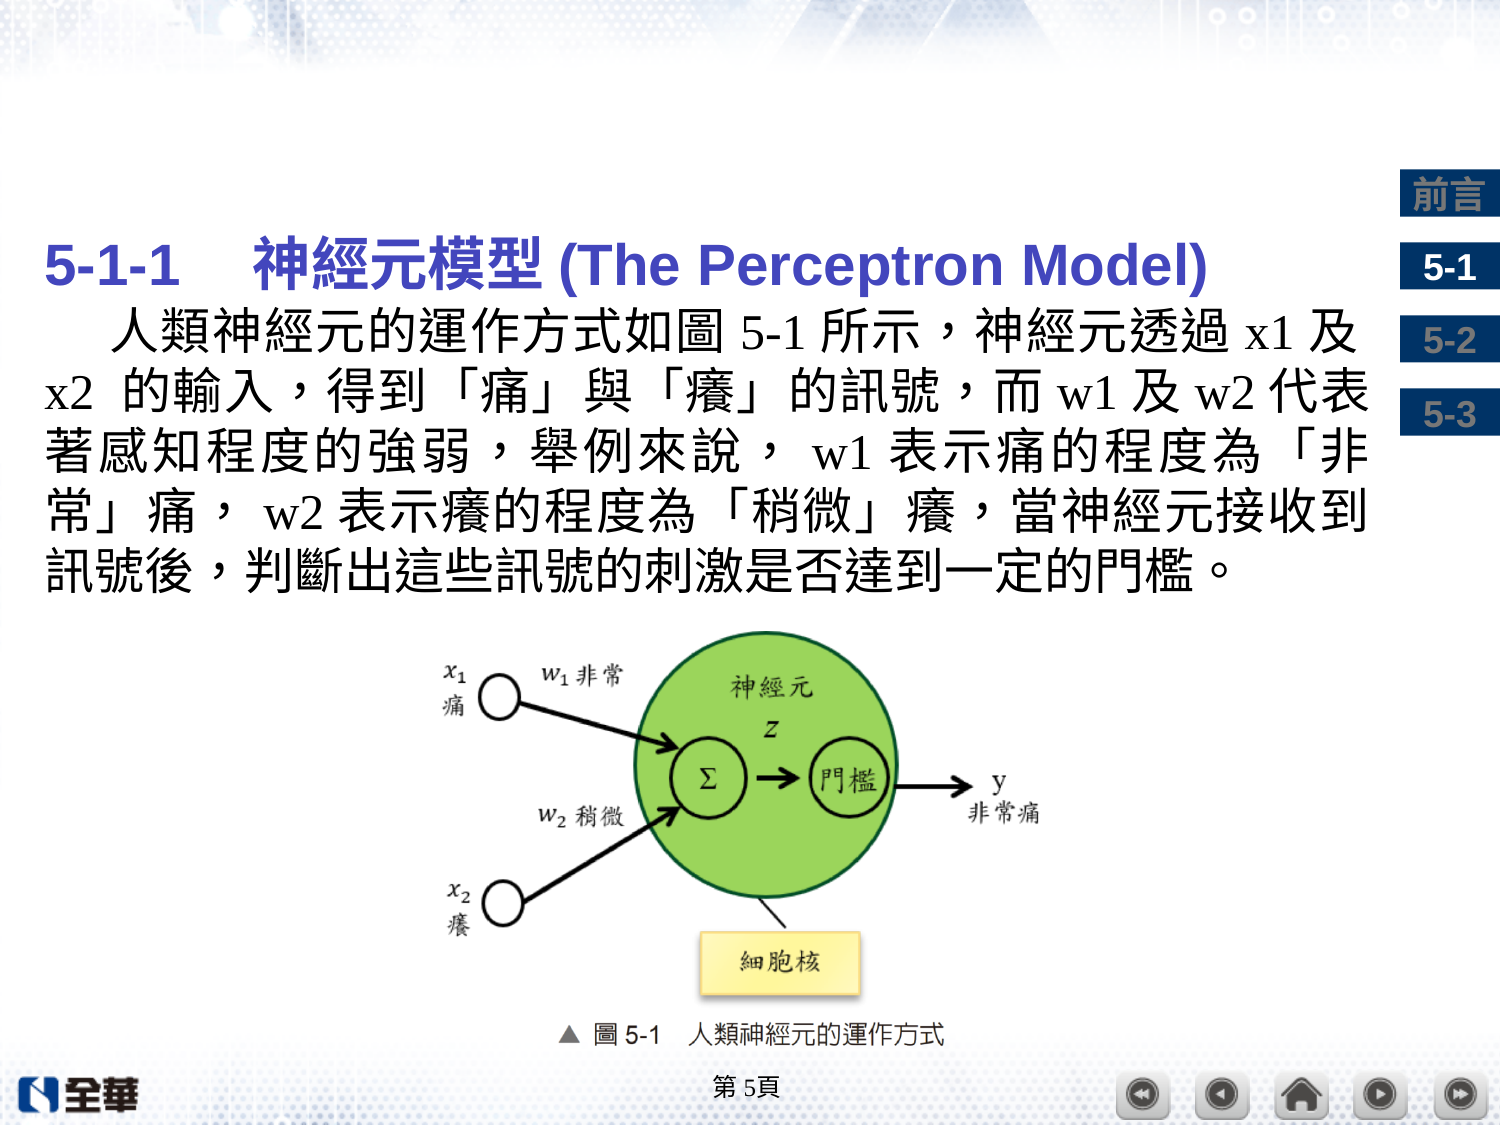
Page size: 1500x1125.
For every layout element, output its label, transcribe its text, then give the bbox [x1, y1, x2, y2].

picture [0, 0, 1500, 1125]
list 5-1-1 神經元模型(The Perceptron Model) 人類神經元的運作方式如圖5-1所示，神經元透過x1及x2 的輸入，得到「痛」與「癢」的訊號，而w1及w2代表著感知程度的強弱，舉例來說，w1表示痛的程度為「非常」痛，w2表示癢的程度為「稍微」癢，當神經元接收到訊號後，判斷出這些訊號的刺激是否達到一定的門檻。 [29, 219, 1386, 1048]
